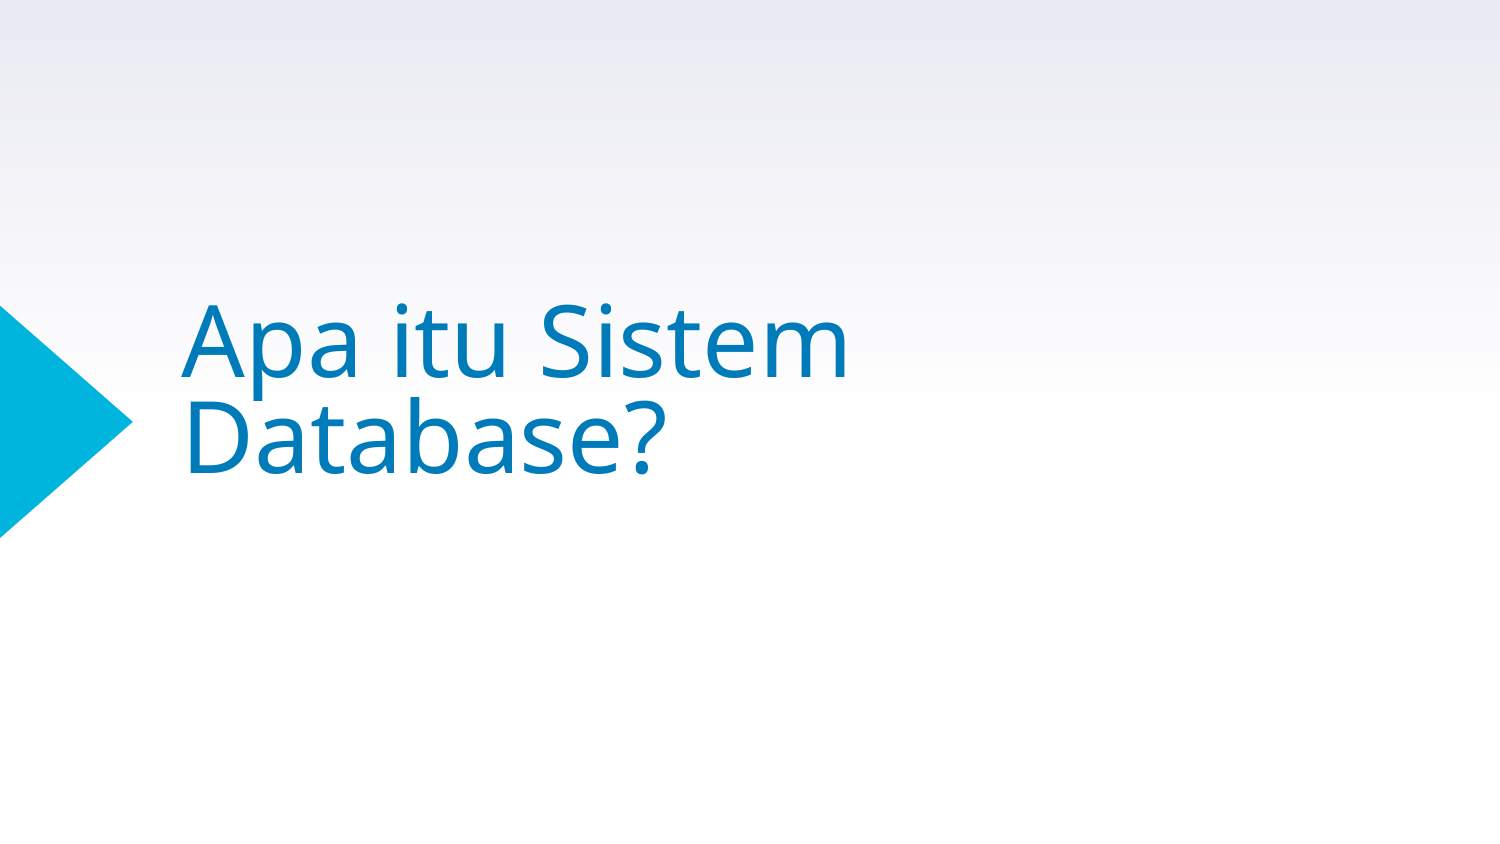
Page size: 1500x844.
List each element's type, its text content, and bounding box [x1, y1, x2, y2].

title Apa itu Sistem Database? [181, 350, 1116, 493]
